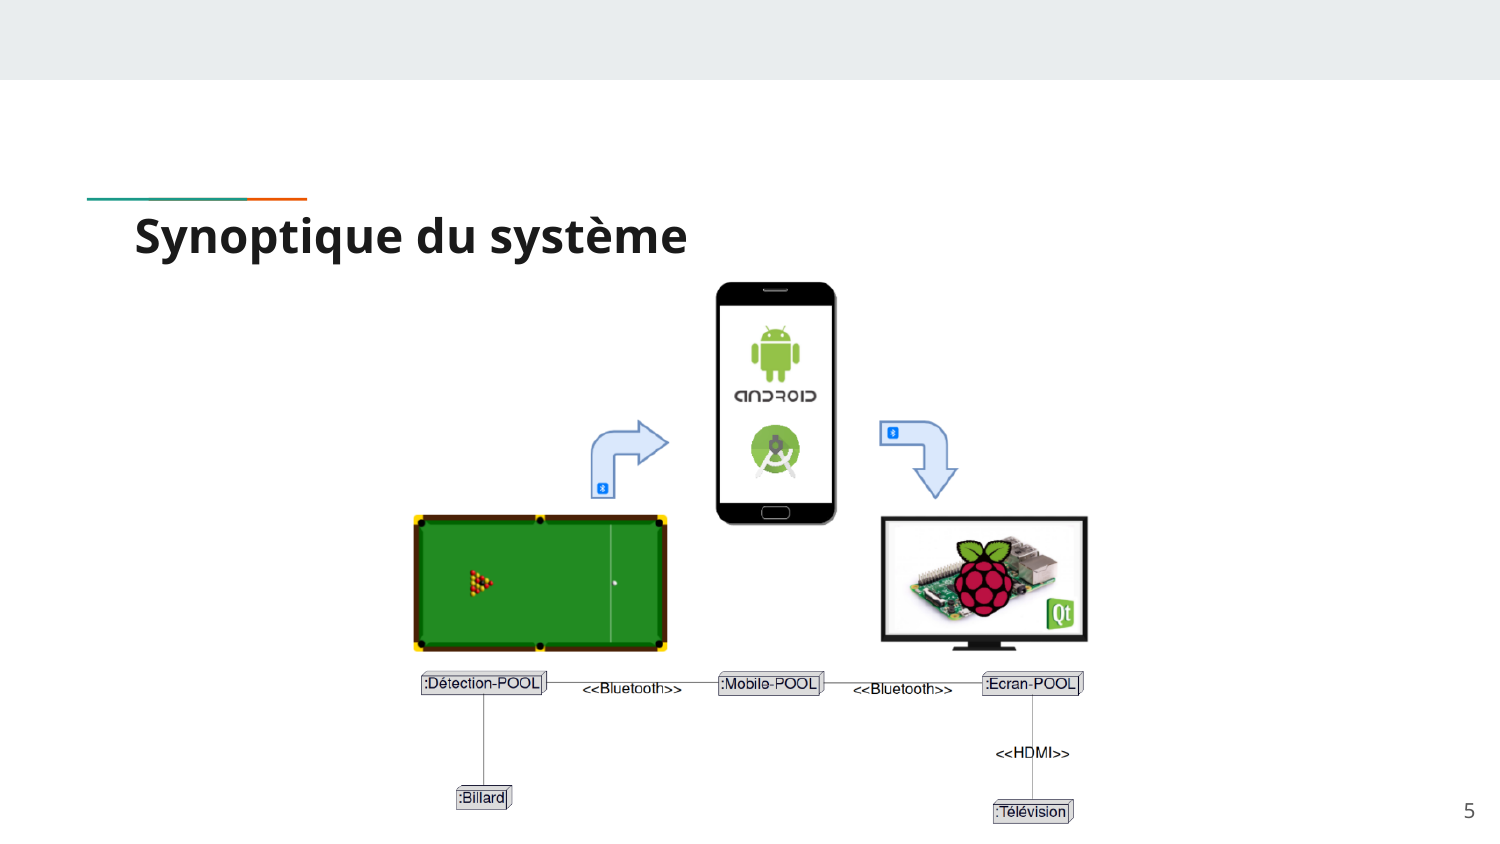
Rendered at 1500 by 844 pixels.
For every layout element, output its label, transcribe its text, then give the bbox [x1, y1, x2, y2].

picture [384, 268, 1125, 837]
title Synoptique du système [119, 191, 1381, 280]
slide_number ‹#› [1400, 779, 1491, 844]
